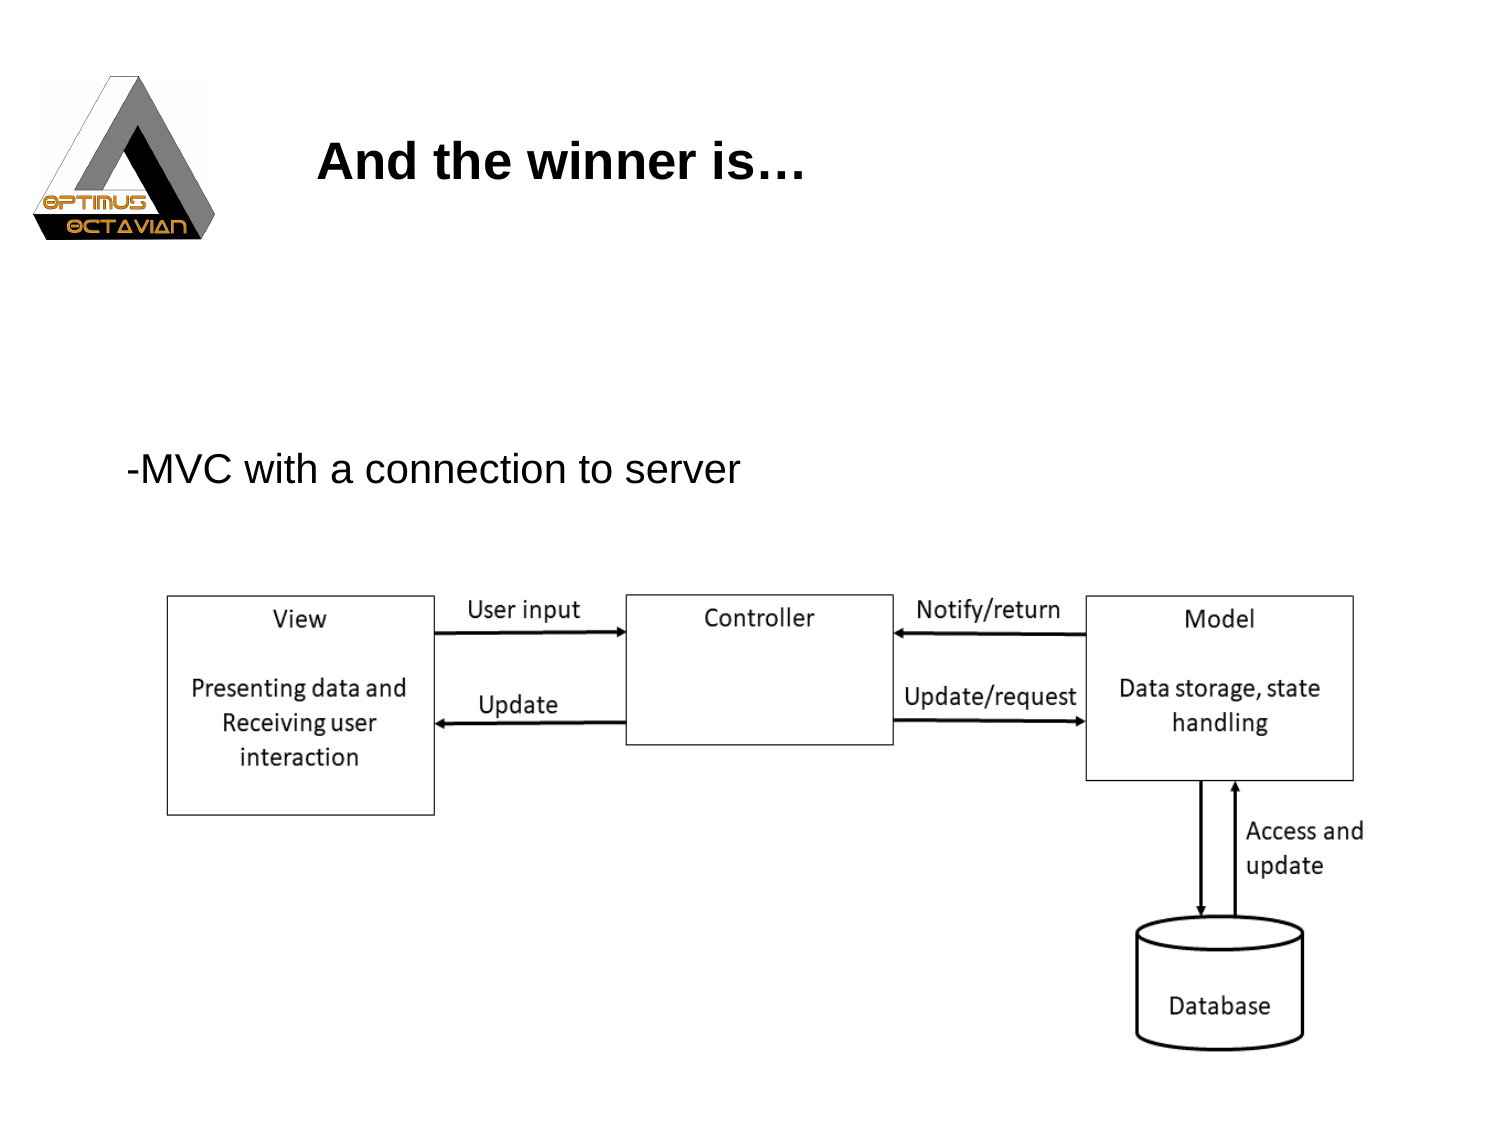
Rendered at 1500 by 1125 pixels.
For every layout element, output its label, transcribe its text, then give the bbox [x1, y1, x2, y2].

text_box -MVC with a connection to server [36, 434, 757, 500]
picture [40, 540, 1452, 1070]
title And the winner is… [301, 103, 1269, 213]
picture [33, 76, 215, 240]
